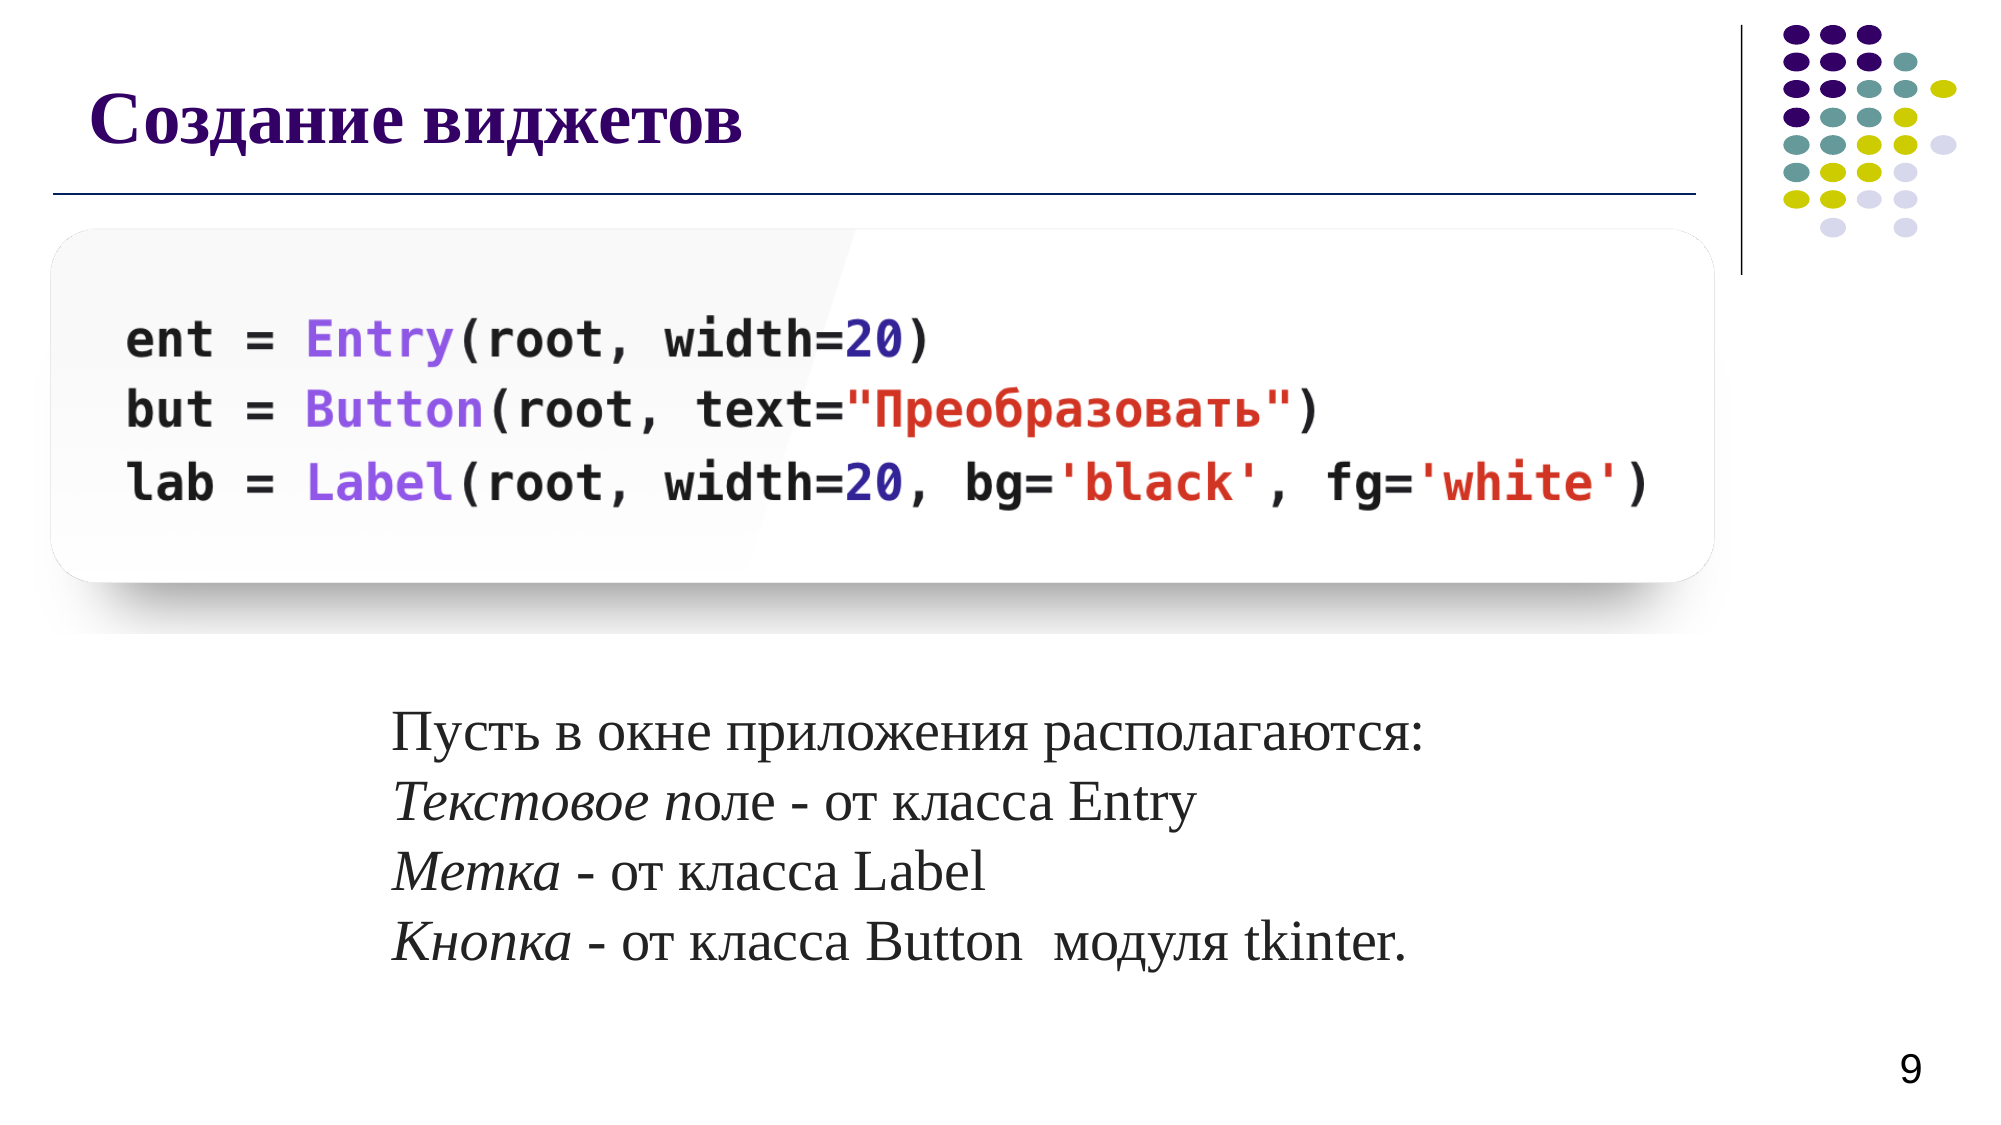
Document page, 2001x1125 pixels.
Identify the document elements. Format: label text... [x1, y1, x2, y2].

text_box Пусть в окне приложения располагаются: Текстовое поле - от класса Entry Метка - от класса Label Кнопка - от класса Button модуля tkinter. [377, 685, 1510, 980]
picture [0, 178, 1765, 634]
title Создание виджетов [0, 35, 1723, 166]
slide_number 9 [1764, 1034, 1938, 1094]
